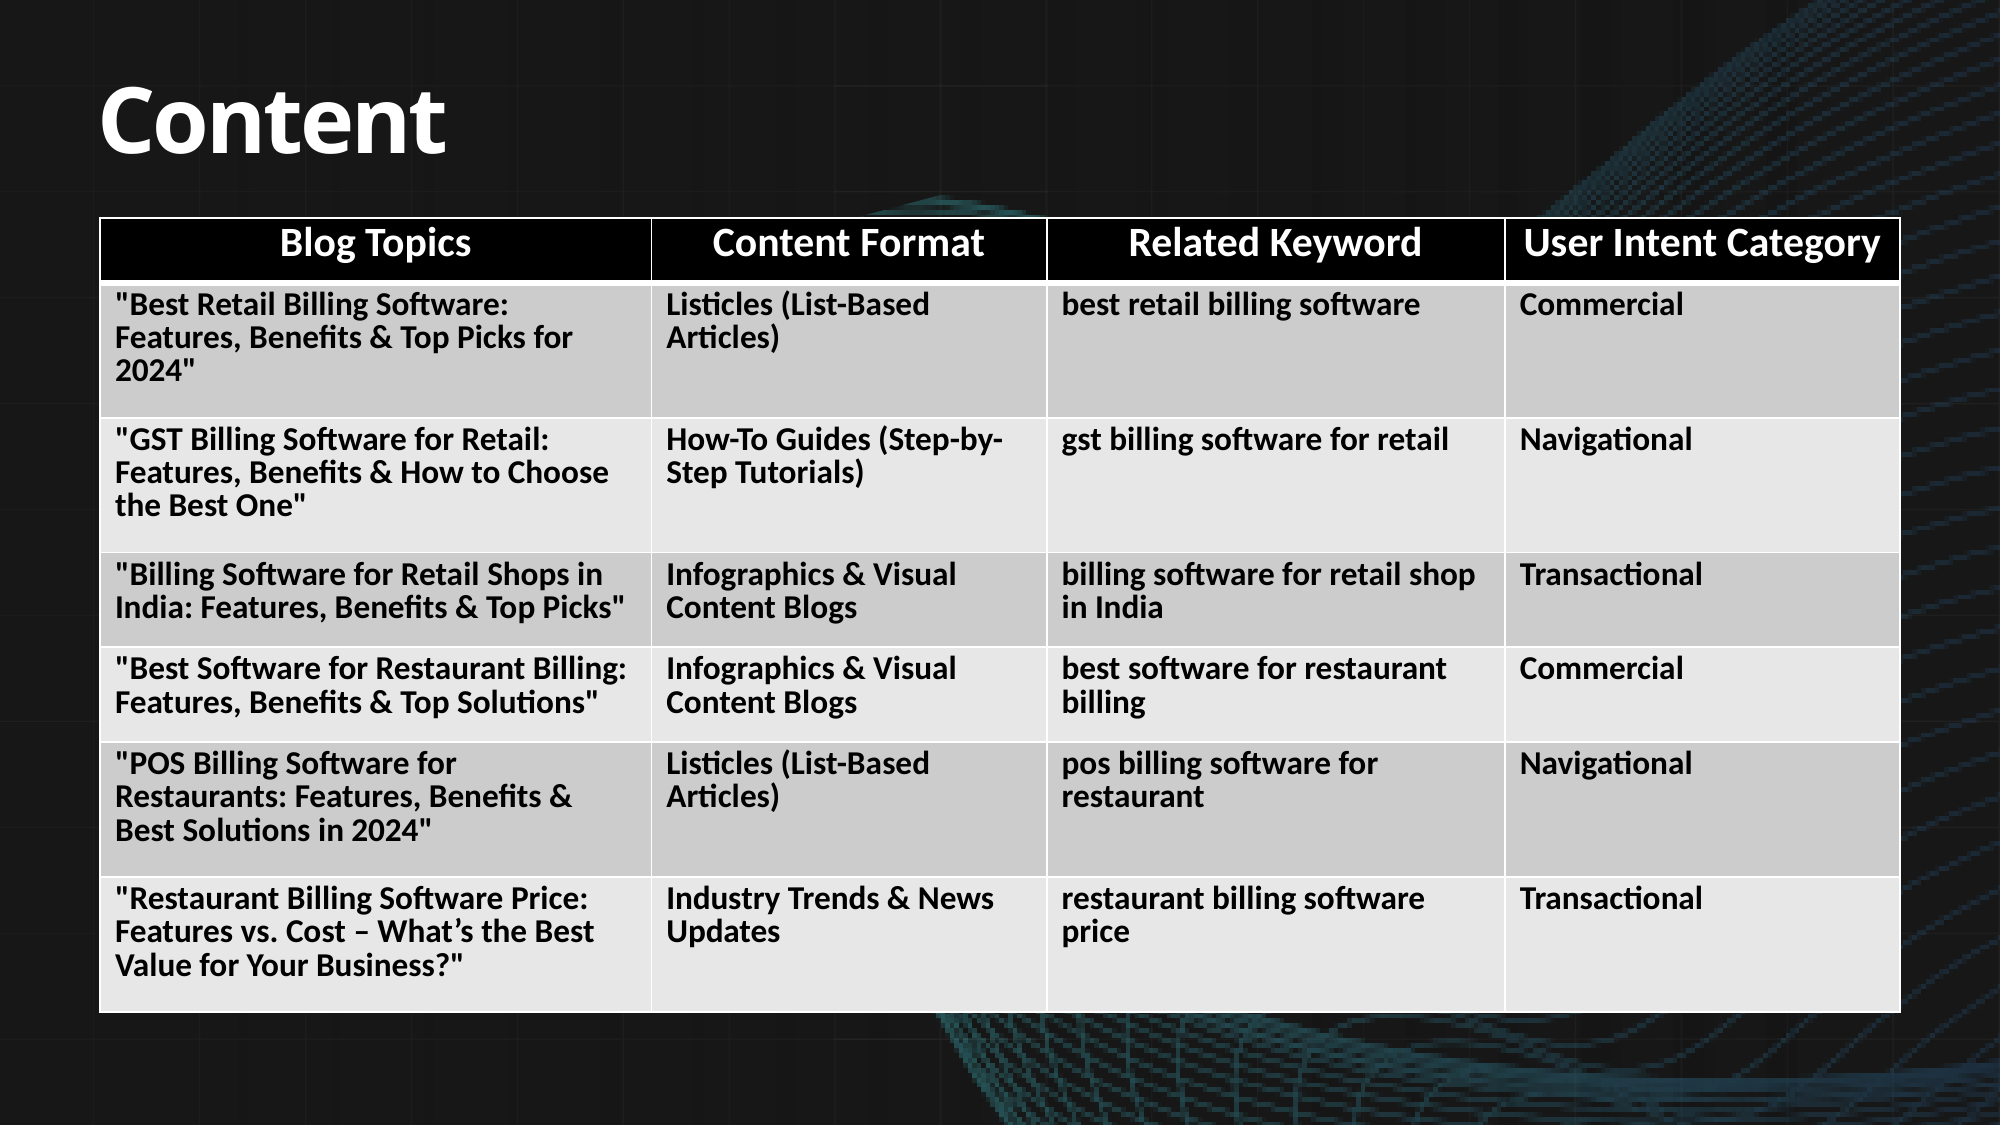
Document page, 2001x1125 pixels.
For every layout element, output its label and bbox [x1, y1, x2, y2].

text_box [0, 0, 2000, 1125]
